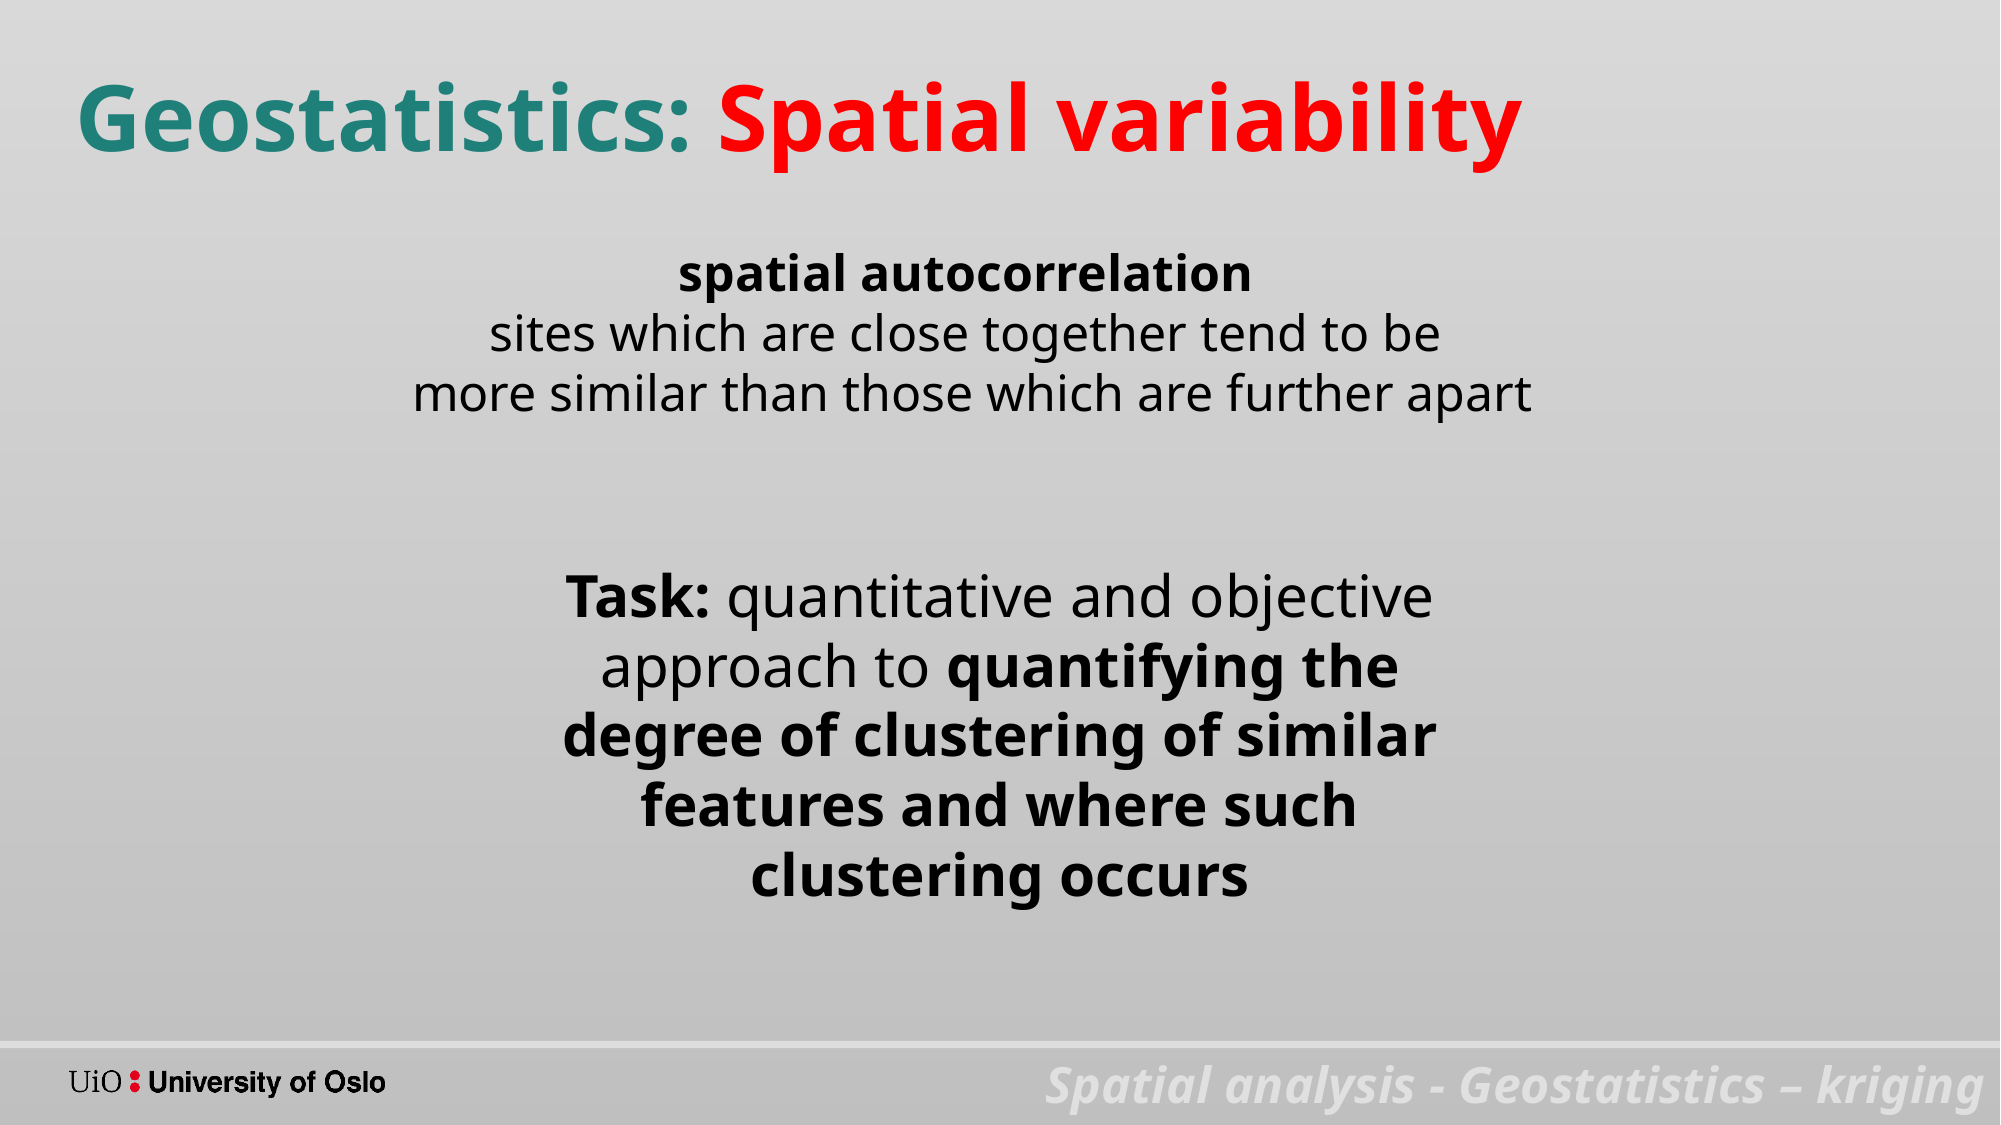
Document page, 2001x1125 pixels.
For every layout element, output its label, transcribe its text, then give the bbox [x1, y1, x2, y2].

picture [69, 1070, 385, 1098]
text_box spatial autocorrelation sites which are close together tend to be more similar than those which are further apart [357, 234, 1587, 429]
text_box Geostatistics: Spatial variability [60, 52, 2000, 177]
text_box Task: quantitative and objective approach to quantifying the degree of clustering of similar features and where such clustering occurs [500, 551, 1500, 916]
